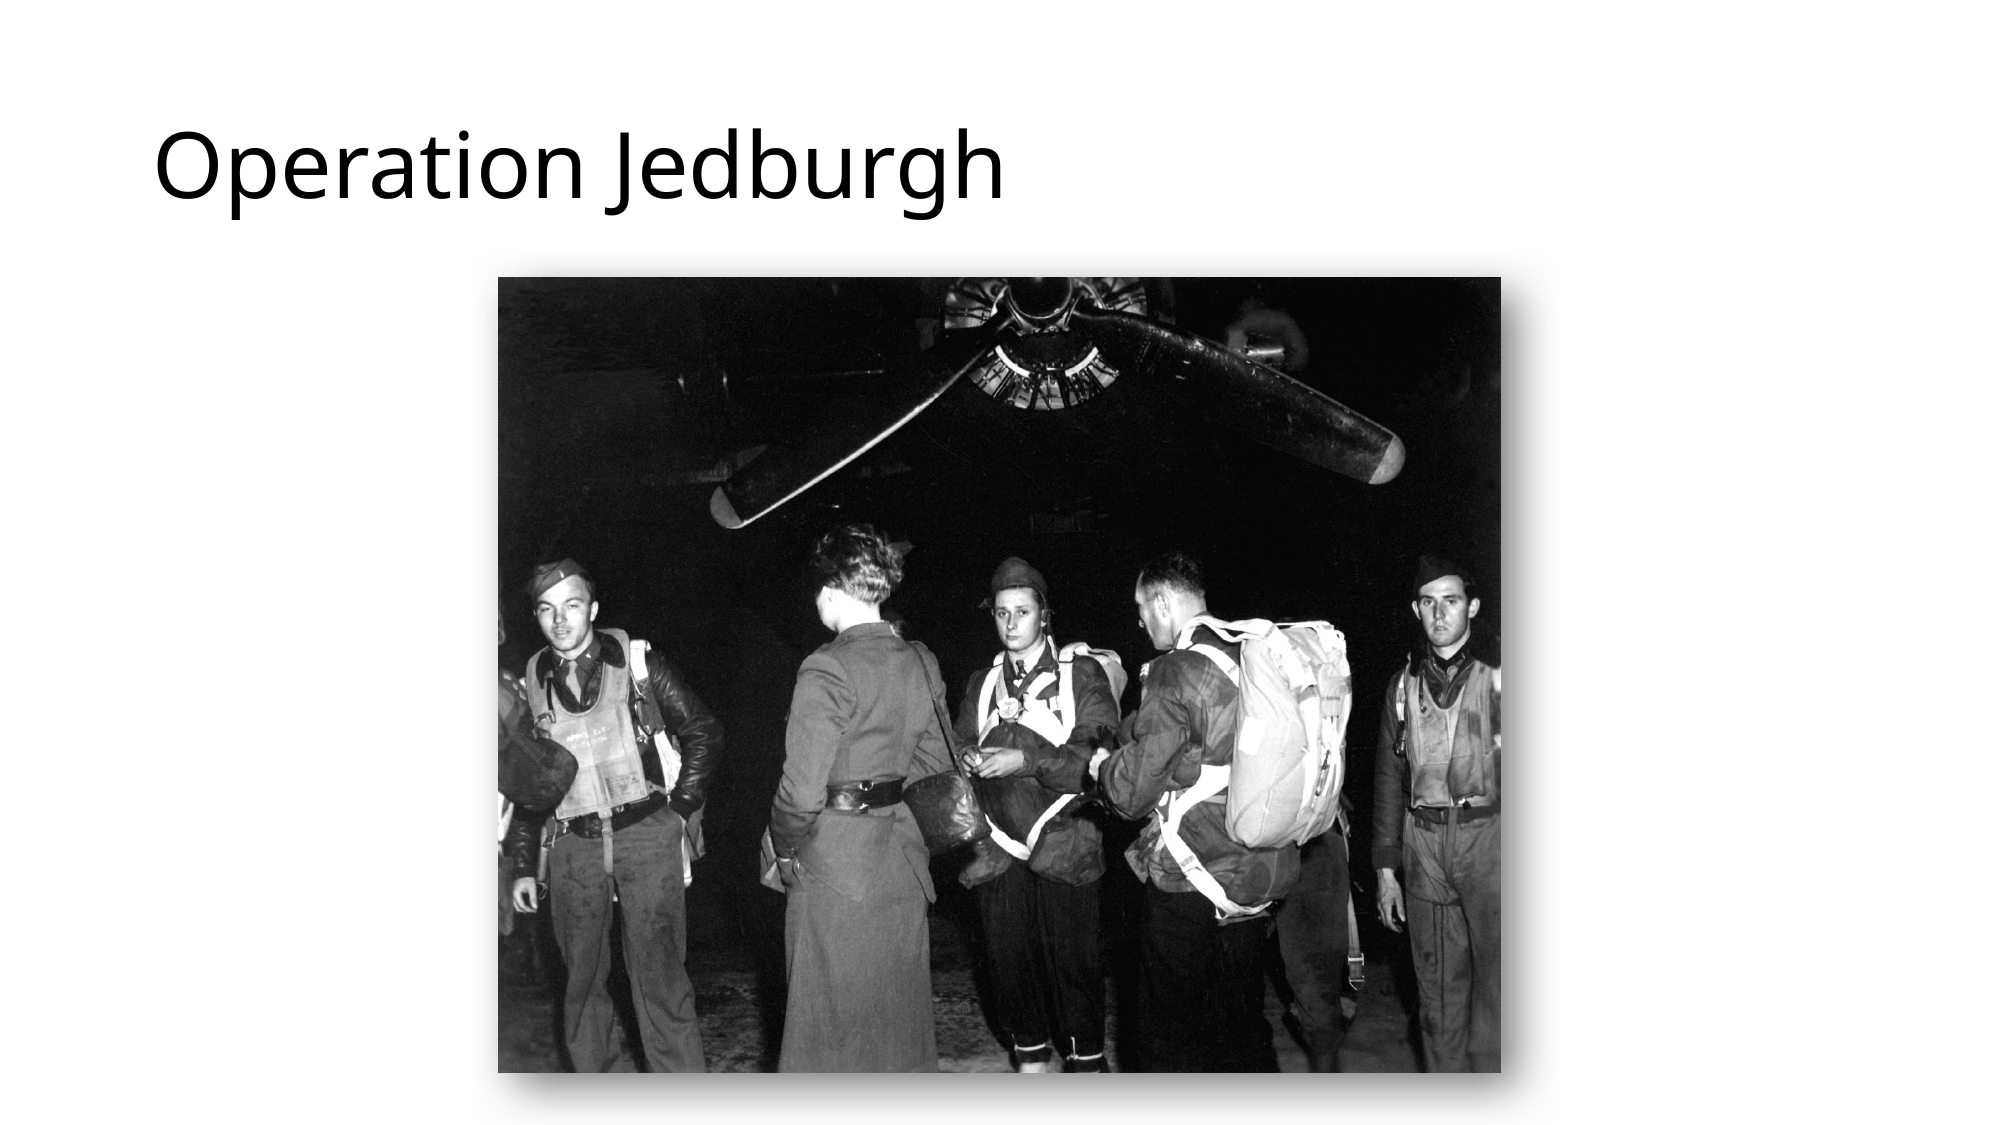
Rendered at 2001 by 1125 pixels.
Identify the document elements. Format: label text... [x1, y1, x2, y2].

picture [498, 277, 1501, 1073]
title Operation Jedburgh [137, 59, 1863, 278]
